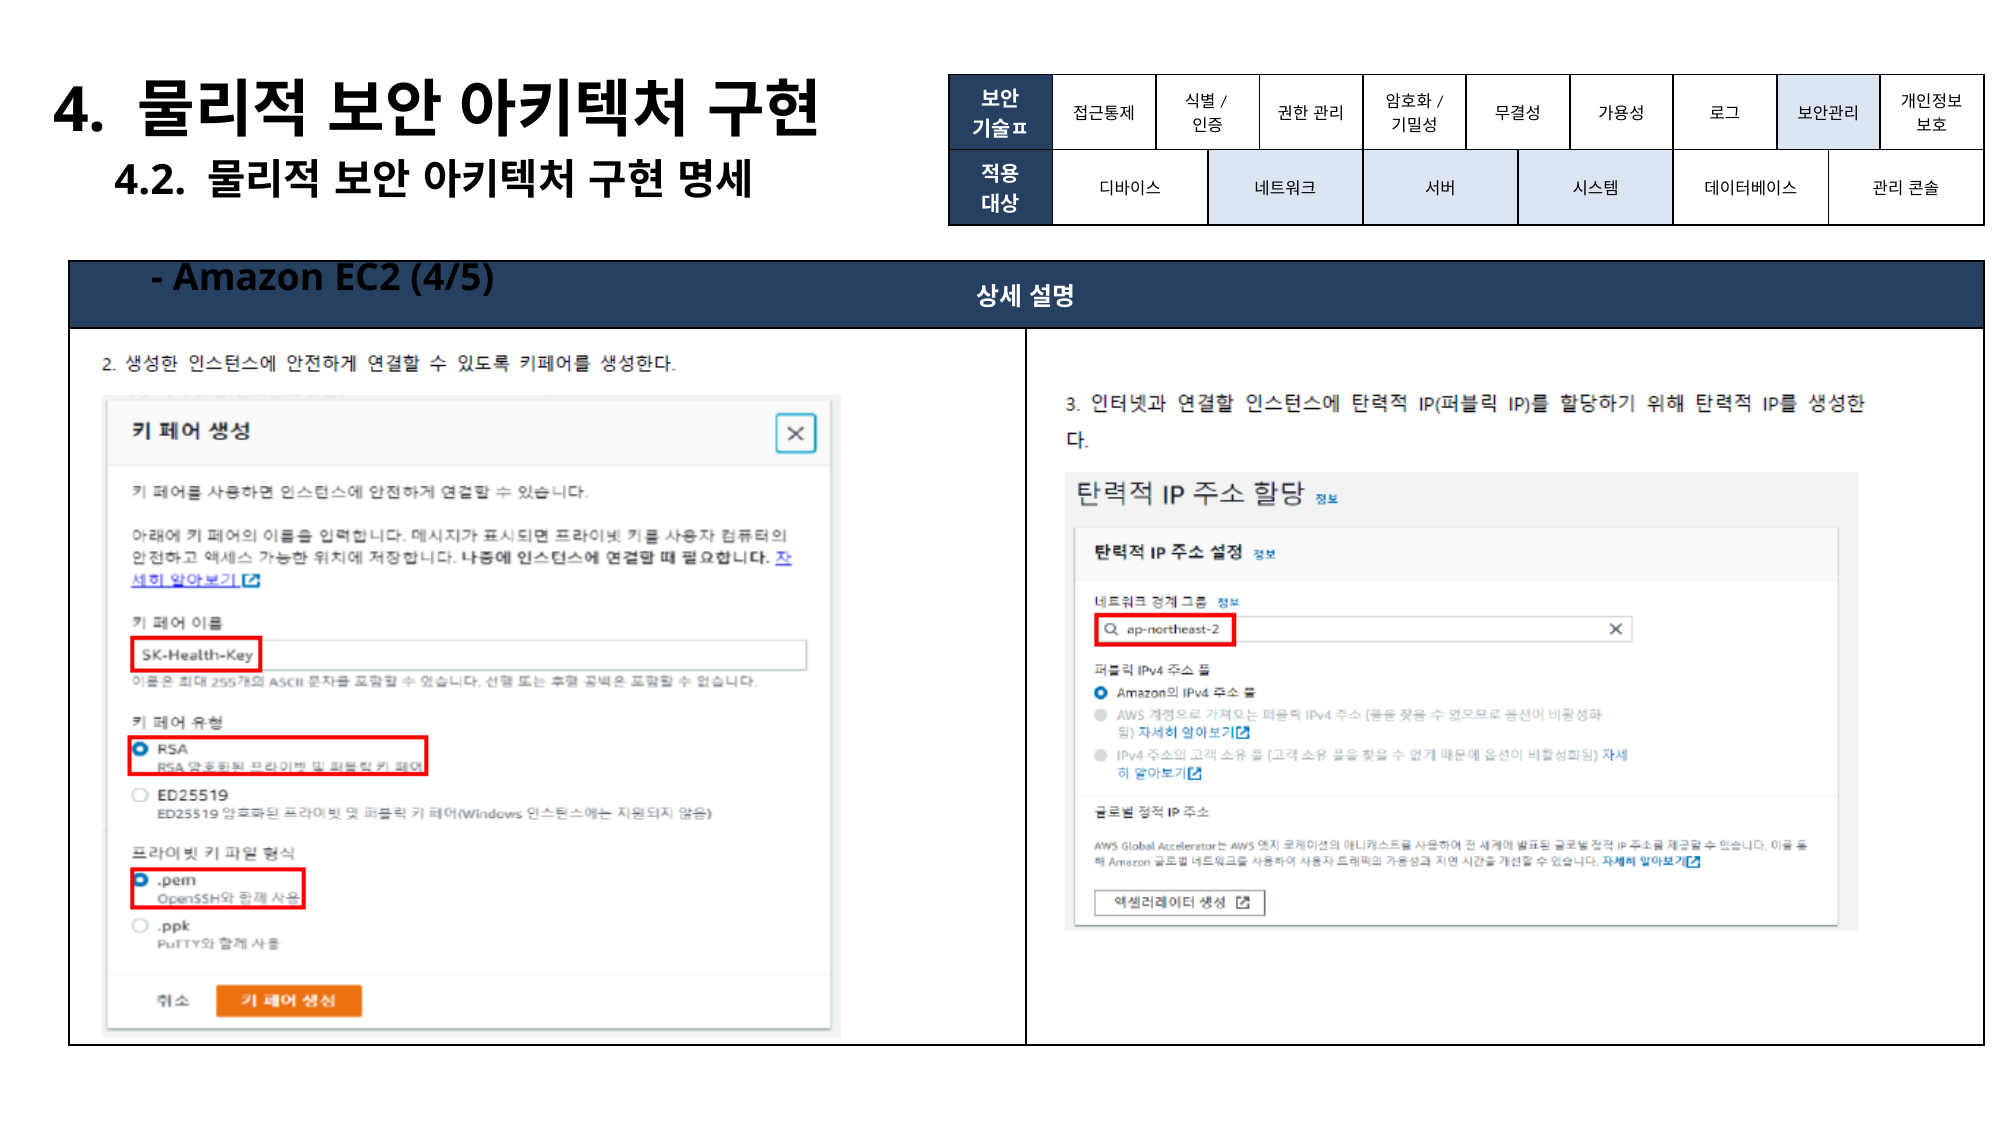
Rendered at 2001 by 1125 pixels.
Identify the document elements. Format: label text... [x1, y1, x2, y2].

table_header 식별/인증 [1157, 75, 1259, 149]
table_header 무결성 [1467, 75, 1569, 149]
table_cell 관리 콘솔 [1829, 150, 1983, 224]
table_header 보안관리 [1778, 75, 1879, 149]
table_cell 적용 대상 [950, 150, 1052, 224]
table_cell [70, 329, 1025, 1044]
table_header 가용성 [1571, 75, 1672, 149]
table_header 개인정보 보호 [1881, 75, 1983, 149]
table_header 보안 기술ㅍ [1044, 75, 1052, 149]
text_box 4. 물리적 보안 아키텍처 구현 [38, 61, 1044, 152]
table_cell 서버 [1364, 150, 1517, 224]
table_header 접근통제 [1053, 75, 1155, 149]
text_box 4.2. 물리적 보안 아키텍처 구현 명세 - Amazon EC2 (4/5) [78, 145, 875, 305]
table_header 상세 설명 [70, 262, 1983, 327]
table_cell 네트워크 [1209, 150, 1362, 224]
table_cell 데이터베이스 [1674, 150, 1828, 224]
table_header 암호화/ 기밀성 [1364, 75, 1465, 149]
table_header 로그 [1674, 75, 1776, 149]
picture [1054, 389, 1873, 934]
table_cell 디바이스 [1053, 150, 1207, 224]
table_header 권한 관리 [1260, 75, 1362, 149]
table_cell [1027, 329, 1983, 1044]
picture [94, 346, 841, 1040]
table_cell 시스템 [1519, 150, 1672, 224]
